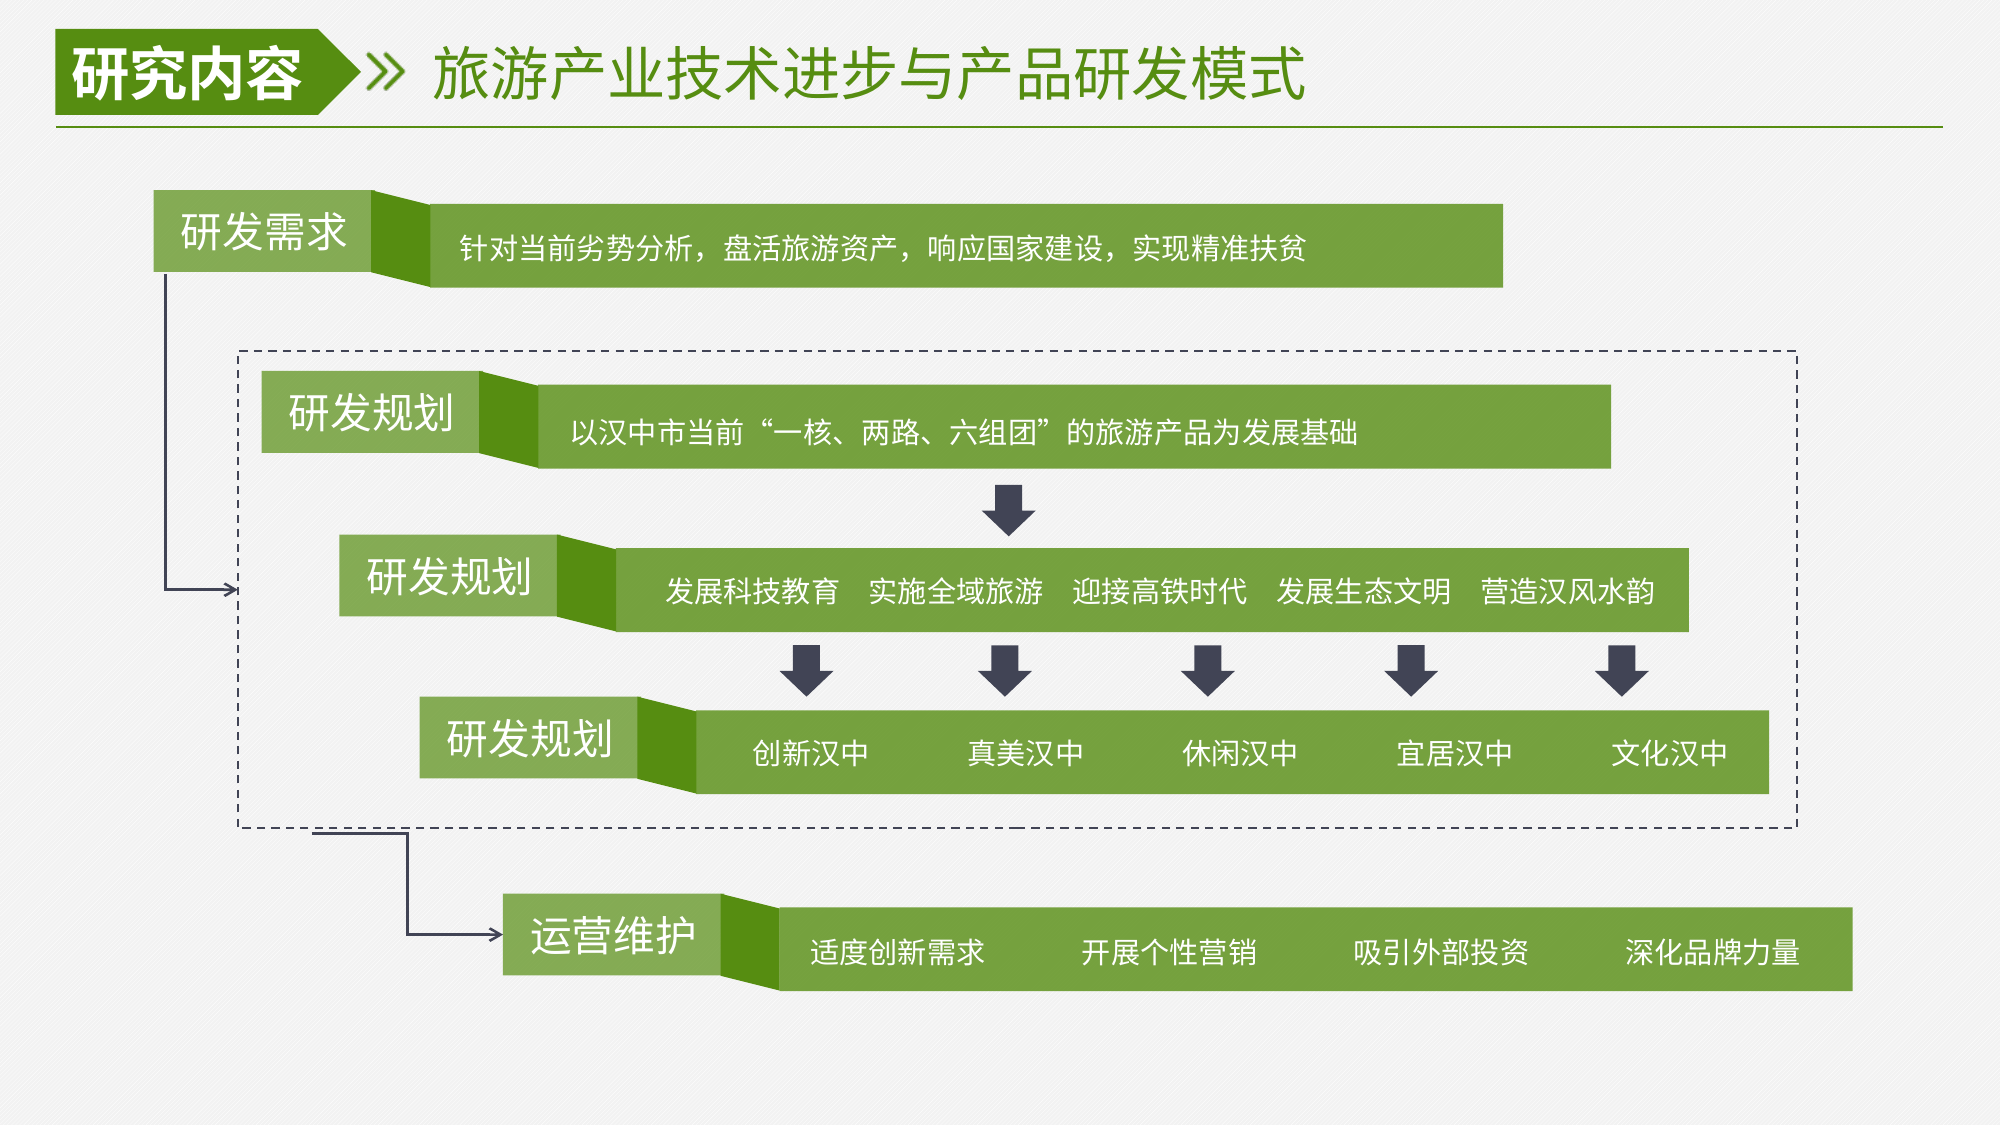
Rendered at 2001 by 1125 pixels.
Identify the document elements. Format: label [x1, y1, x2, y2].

text_box [55, 28, 1944, 127]
text_box [153, 190, 1853, 992]
